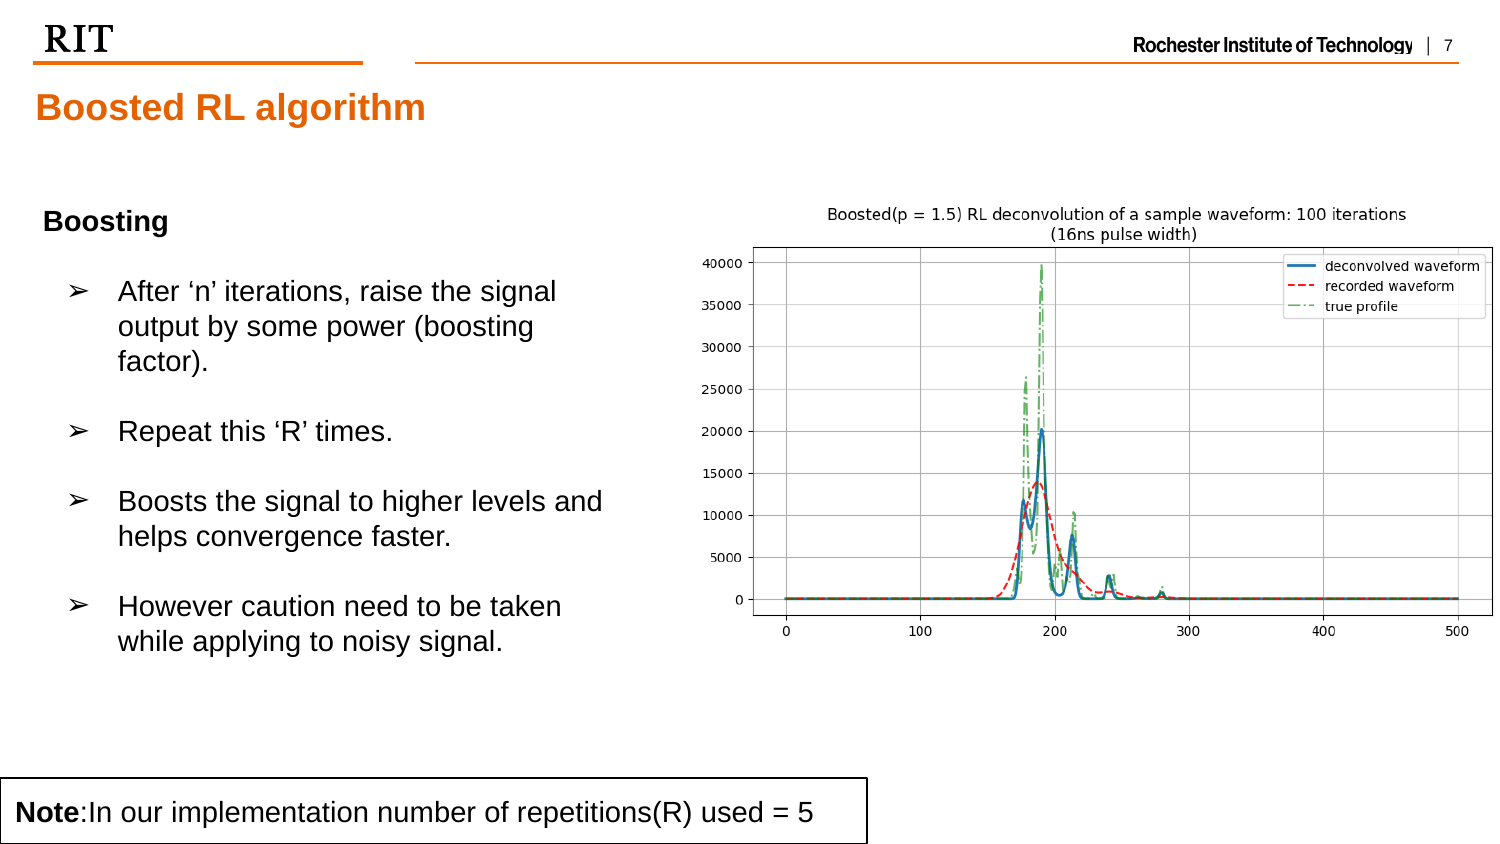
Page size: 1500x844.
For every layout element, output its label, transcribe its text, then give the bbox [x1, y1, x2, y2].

picture [44, 24, 113, 52]
text_box Boosted RL algorithm [20, 67, 768, 139]
picture [1134, 37, 1412, 54]
text_box Boosting After ‘n’ iterations, raise the signal output by some power (boosting factor). Repeat this ‘R’ times. Boosts the signal to higher levels and helps convergence faster. However caution need to be taken while applying to noisy signal. [27, 187, 621, 685]
picture [690, 196, 1500, 647]
text_box Note:In our implementation number of repetitions(R) used = 5 [0, 777, 867, 844]
